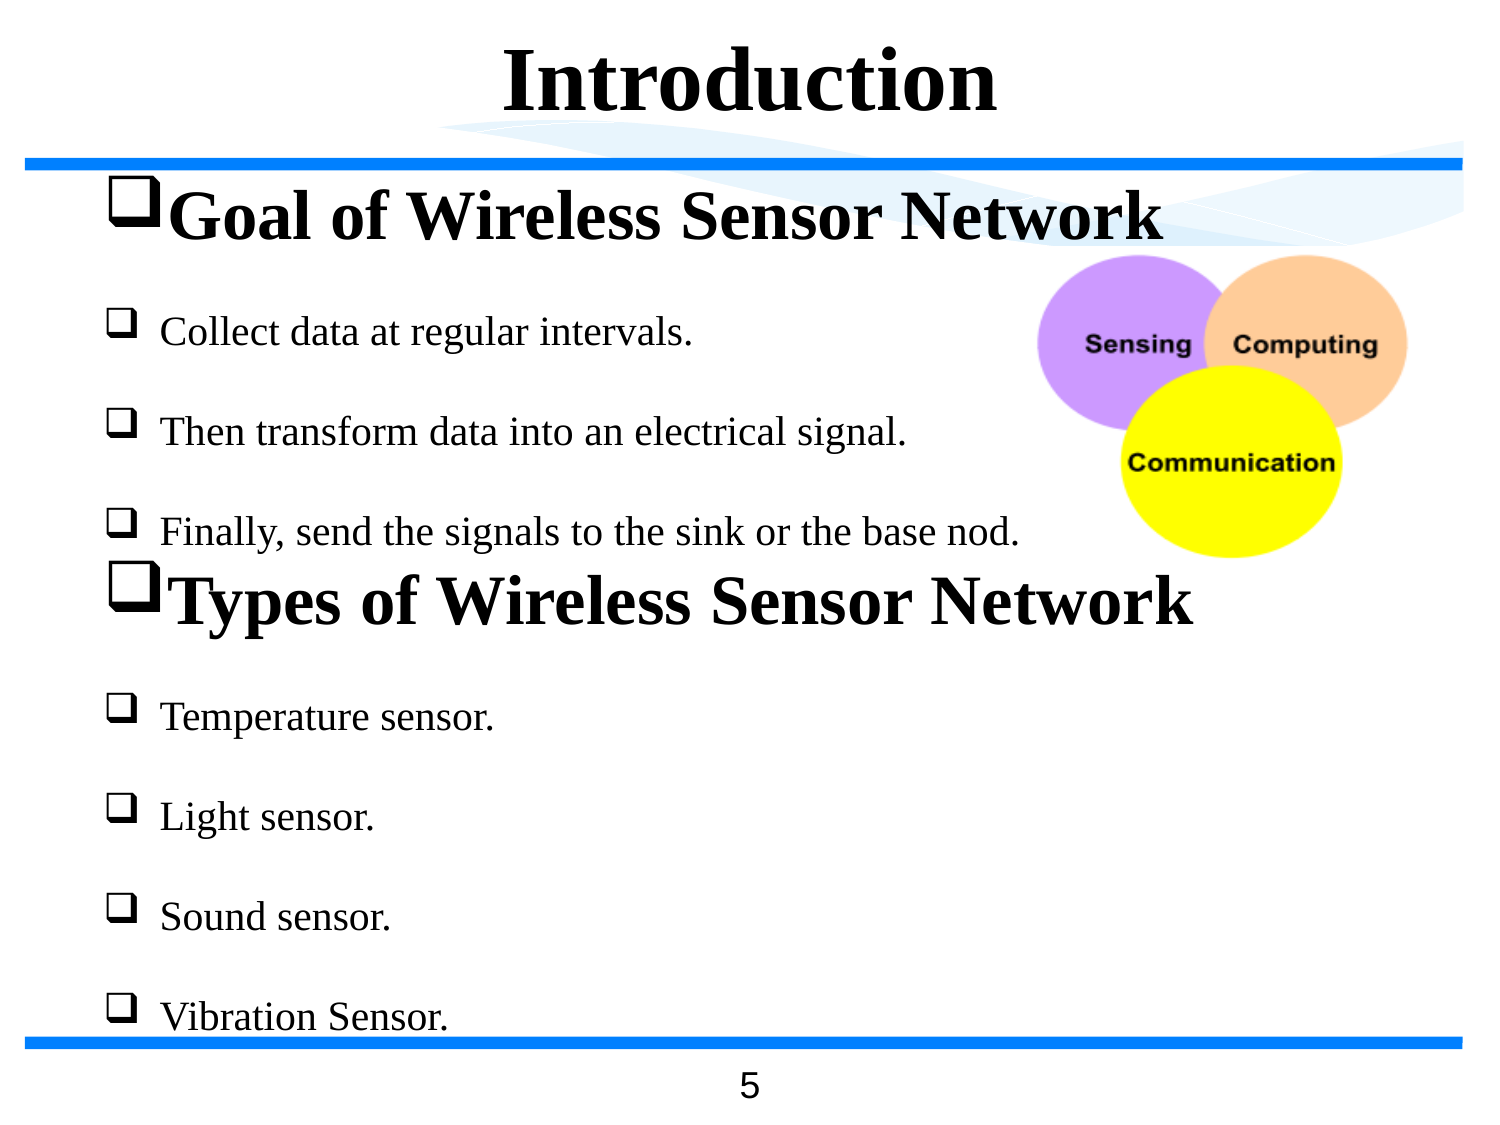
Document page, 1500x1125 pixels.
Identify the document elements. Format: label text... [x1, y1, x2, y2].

text_box Introduction [41, 11, 1459, 137]
slide_number 5 [654, 1053, 846, 1114]
text_box Goal of Wireless Sensor Network Collect data at regular intervals. Then transform data into an electrical signal. Finally, send the signals to the sink or the base nod. Types of Wireless Sensor Network Temperature sensor. Light sensor. Sound sensor. Vibration Sensor. [88, 165, 1436, 1042]
picture [1031, 245, 1410, 571]
